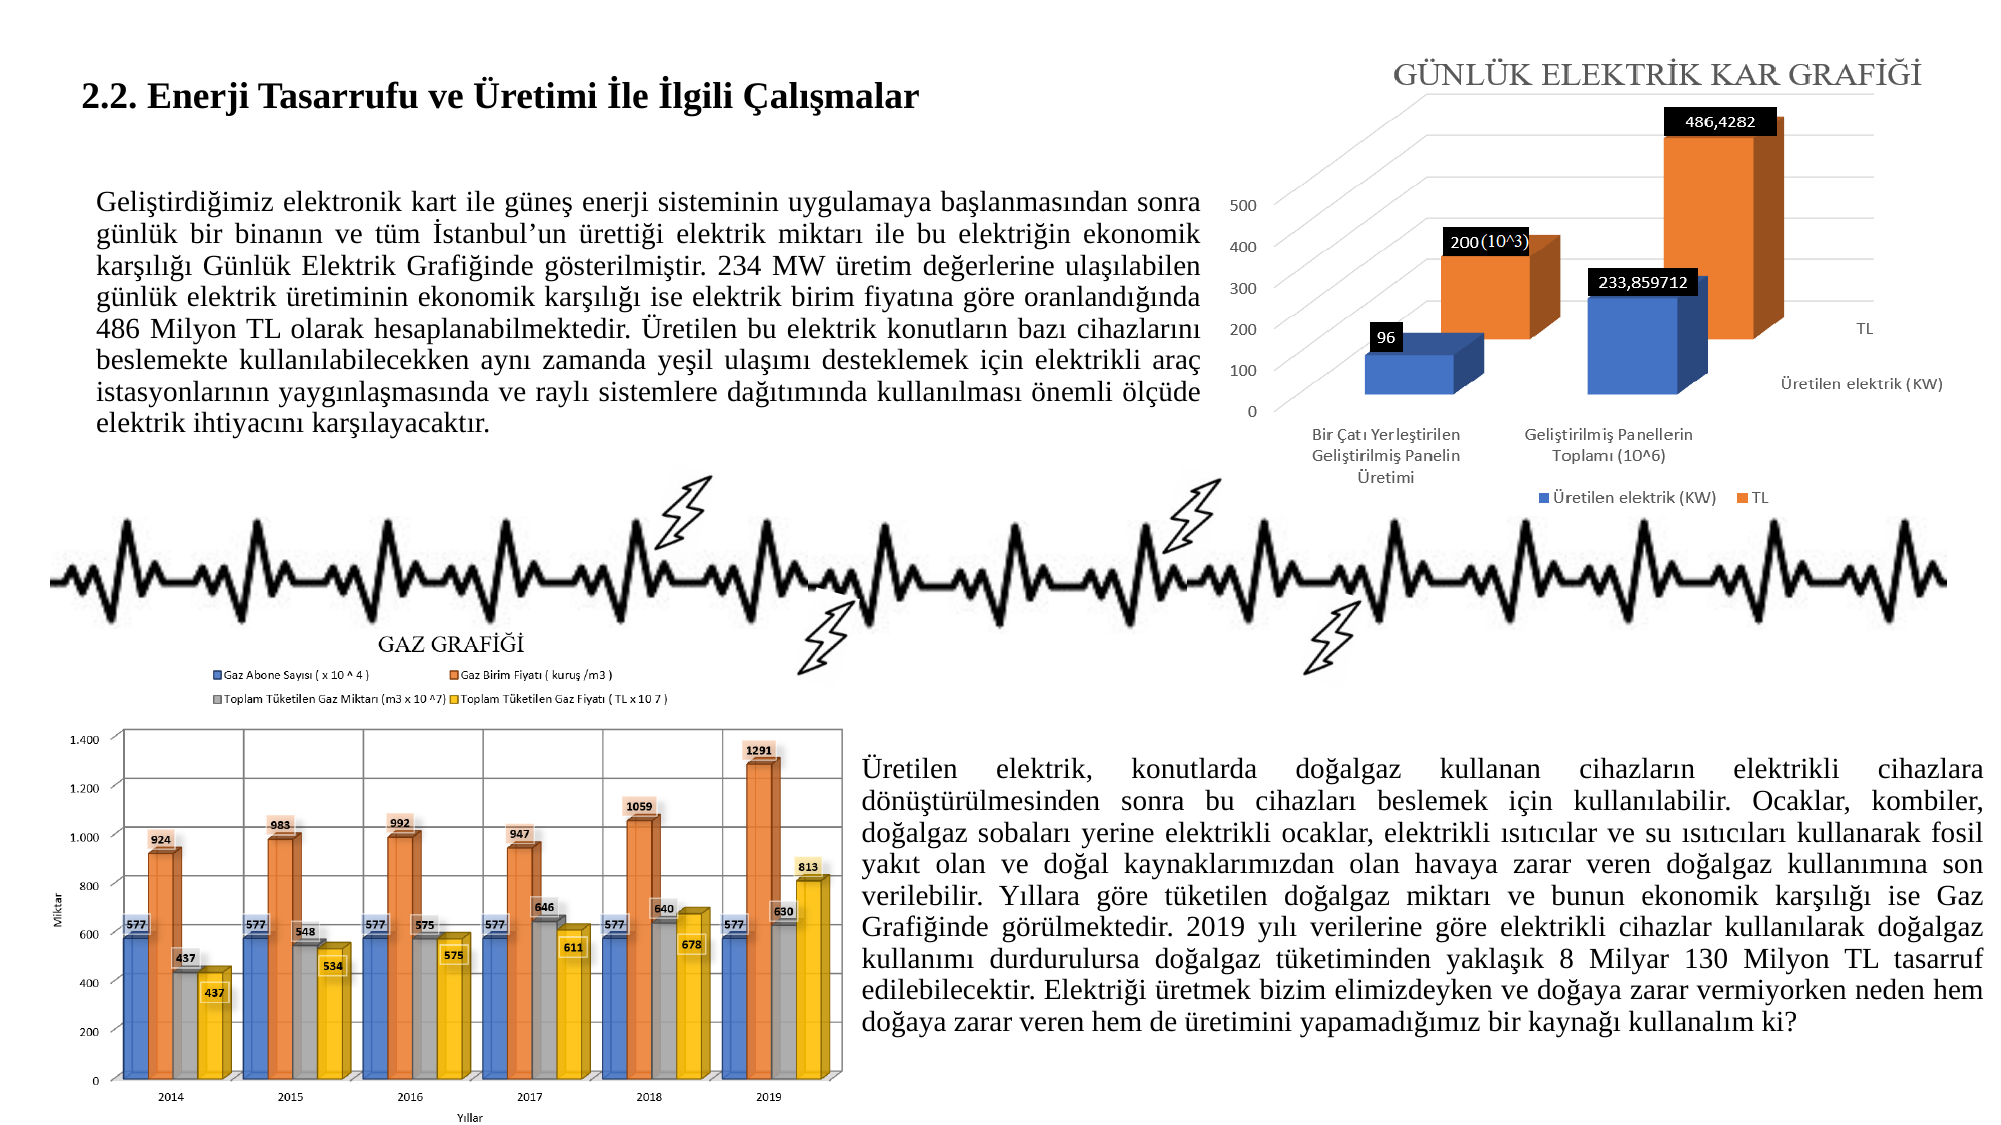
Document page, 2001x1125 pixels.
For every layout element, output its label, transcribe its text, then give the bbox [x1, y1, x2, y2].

picture [49, 55, 1947, 1125]
text_box Üretilen elektrik, konutlarda doğalgaz kullanan cihazların elektrikli cihazlara dönüştürülmesinden sonra bu cihazları beslemek için kullanılabilir. Ocaklar, kombiler, doğalgaz sobaları yerine elektrikli ocaklar, elektrikli ısıtıcılar ve su ısıtıcıları kullanarak fosil yakıt olan ve doğal kaynaklarımızdan olan havaya zarar veren doğalgaz kullanımına son verilebilir. Yıllara göre tüketilen doğalgaz miktarı ve bunun ekonomik karşılığı ise Gaz Grafiğinde görülmektedir. 2019 yılı verilerine göre elektrikli cihazlar kullanılarak doğalgaz kullanımı durdurulursa doğalgaz tüketiminden yaklaşık 8 Milyar 130 Milyon TL tasarruf edilebilecektir. Elektriği üretmek bizim elimizdeyken ve doğaya zarar vermiyorken neden hem doğaya zarar veren hem de üretimini yapamadığımız bir kaynağı kullanalım ki? [847, 746, 2000, 1066]
text_box Geliştirdiğimiz elektronik kart ile güneş enerji sisteminin uygulamaya başlanmasından sonra günlük bir binanın ve tüm İstanbul’un ürettiği elektrik miktarı ile bu elektriğin ekonomik karşılığı Günlük Elektrik Grafiğinde gösterilmiştir. 234 MW üretim değerlerine ulaşılabilen günlük elektrik üretiminin ekonomik karşılığı ise elektrik birim fiyatına göre oranlandığında 486 Milyon TL olarak hesaplanabilmektedir. Üretilen bu elektrik konutların bazı cihazlarını beslemekte kullanılabilecekken aynı zamanda yeşil ulaşımı desteklemek için elektrikli araç istasyonlarının yaygınlaşmasında ve raylı sistemlere dağıtımında kullanılması önemli ölçüde elektrik ihtiyacını karşılayacaktır. [81, 179, 1218, 495]
text_box 2.2. Enerji Tasarrufu ve Üretimi İle İlgili Çalışmalar [0, 60, 1079, 124]
